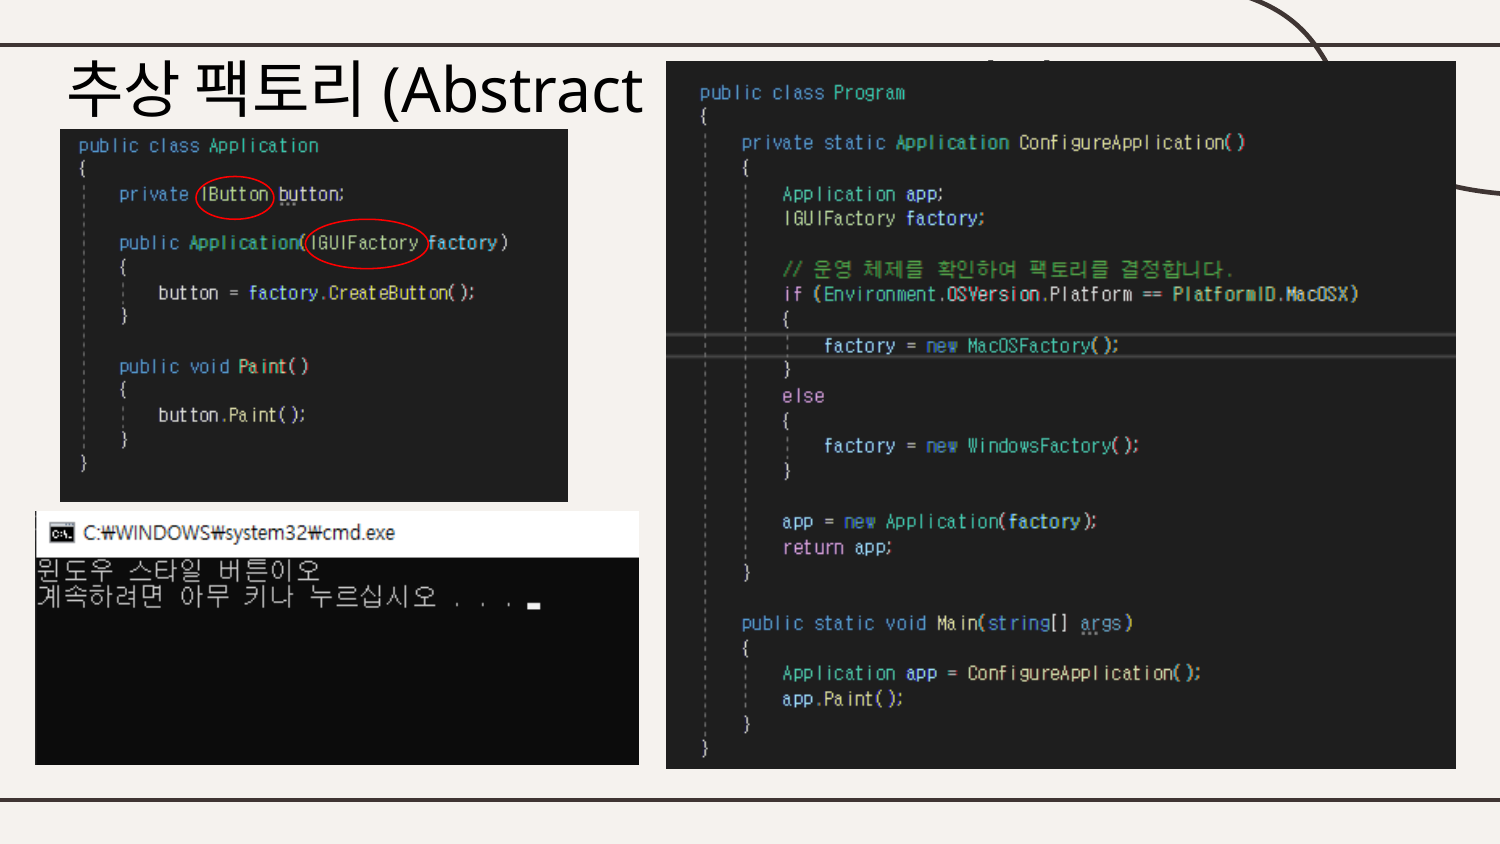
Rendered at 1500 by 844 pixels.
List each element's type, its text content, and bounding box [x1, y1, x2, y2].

picture [666, 61, 1456, 769]
picture [59, 129, 569, 502]
picture [34, 511, 639, 766]
title 추상 팩토리(Abstract Factory): 예시 [51, 35, 1449, 130]
